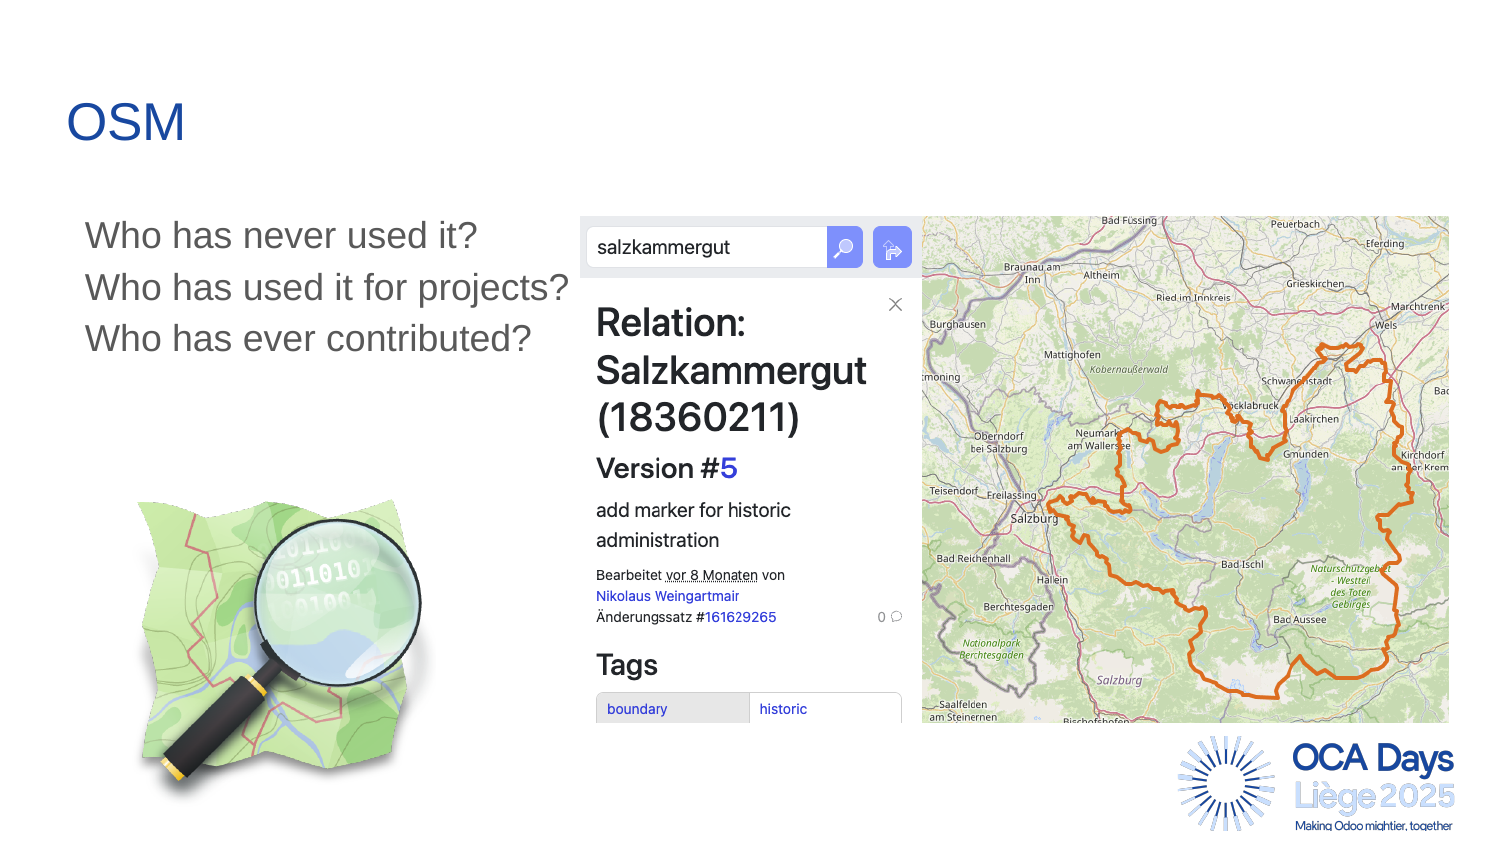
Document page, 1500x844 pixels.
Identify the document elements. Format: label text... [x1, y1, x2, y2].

picture [125, 499, 436, 810]
title OSM [51, 72, 1449, 167]
list Who has never used it? Who has used it for projects? Who has ever contributed? [51, 189, 1449, 750]
picture [1177, 736, 1455, 831]
picture [580, 215, 1450, 723]
